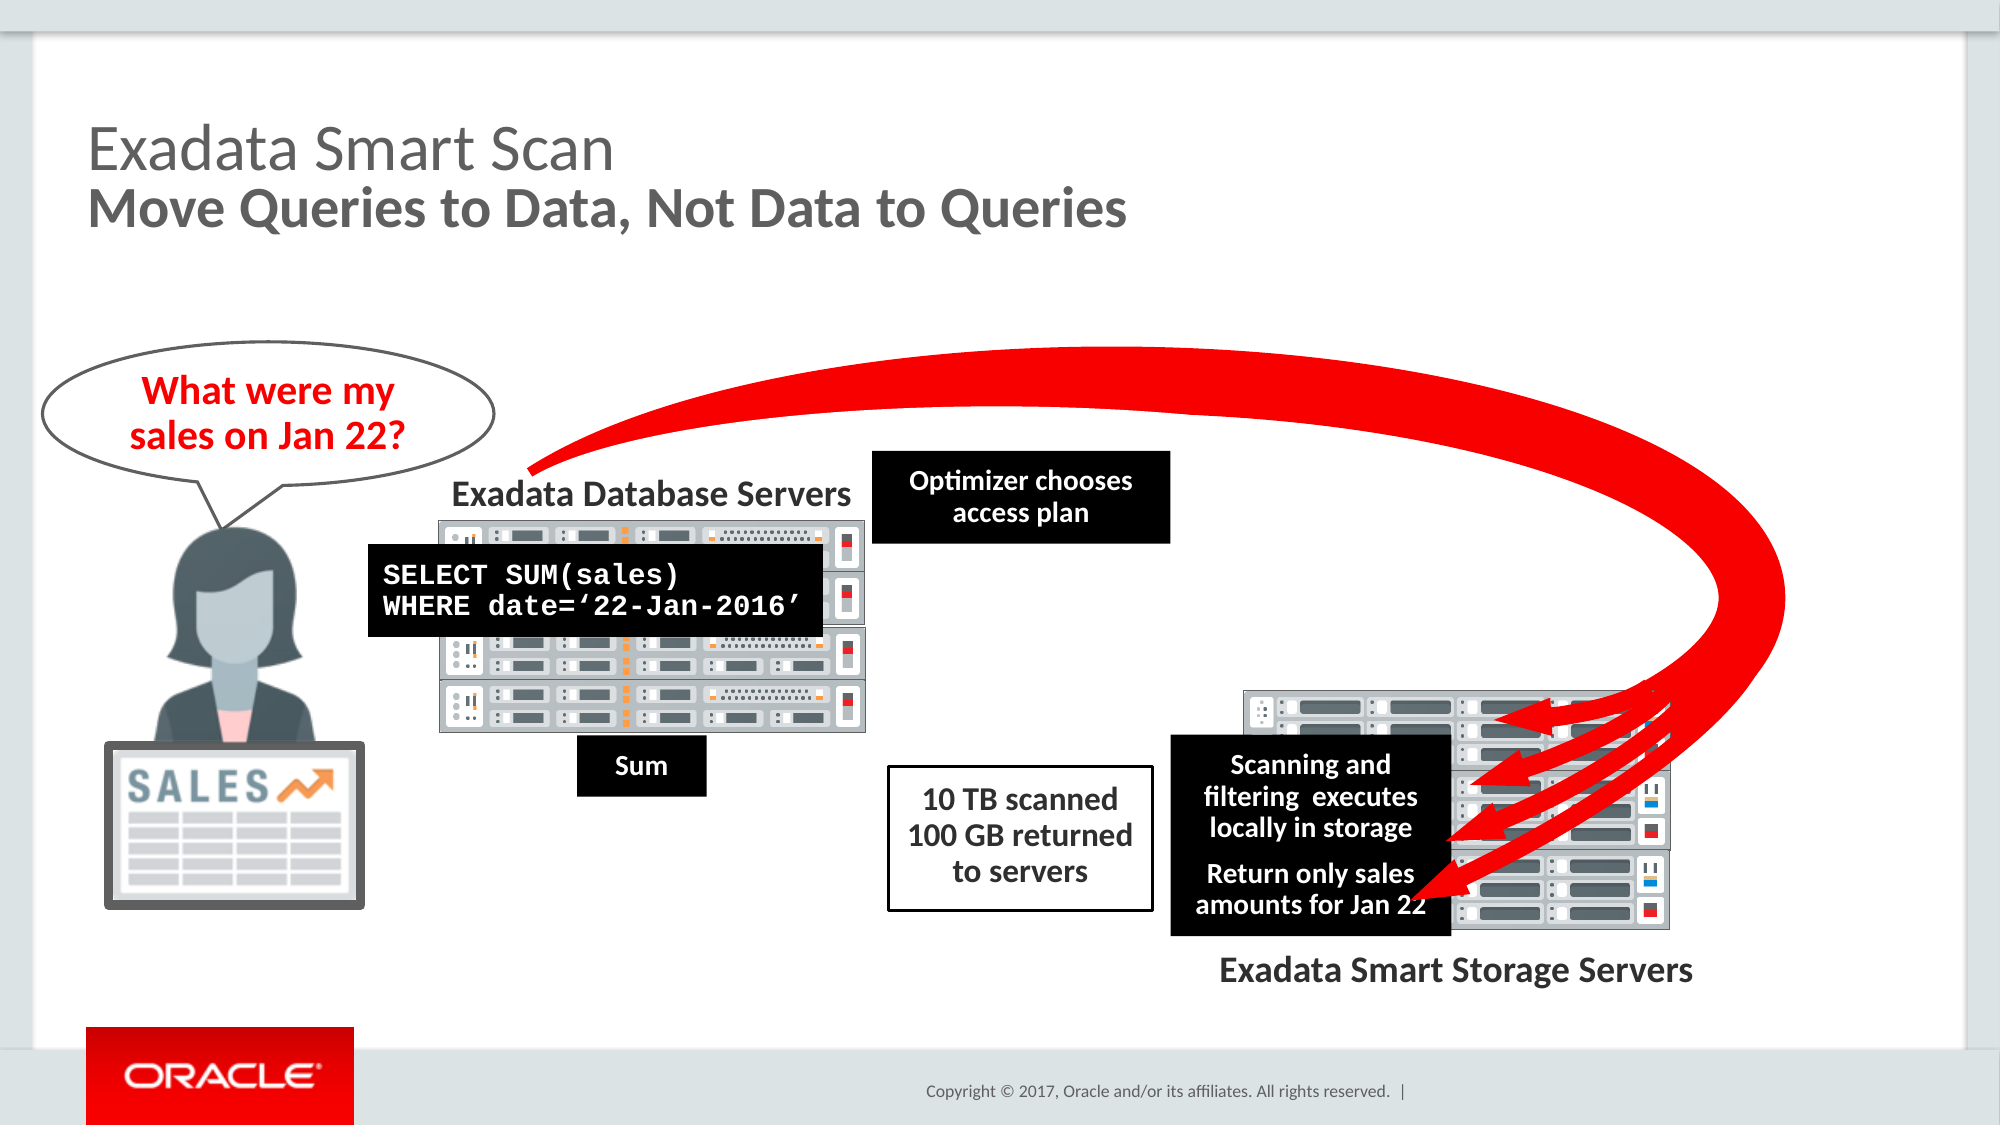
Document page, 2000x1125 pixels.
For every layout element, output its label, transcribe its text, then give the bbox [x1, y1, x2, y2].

text_box What were my sales on Jan 22? [40, 339, 470, 510]
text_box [470, 379, 1753, 817]
text_box [602, 825, 1170, 917]
picture [86, 1027, 354, 1125]
text_box 10 TB scanned 100 GB returned to servers [888, 825, 1153, 911]
list Move Queries to Data, Not Data to Queries [87, 177, 1913, 234]
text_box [438, 473, 867, 733]
text_box SELECT SUM(sales) WHERE date=‘22-Jan-2016’ [368, 544, 433, 637]
text_box Scanning and filtering executes locally in storage Return only sales amounts for Jan 22 [1170, 825, 1210, 937]
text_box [1215, 690, 1698, 1003]
picture [111, 511, 358, 901]
title Exadata Smart Scan [87, 37, 1913, 177]
